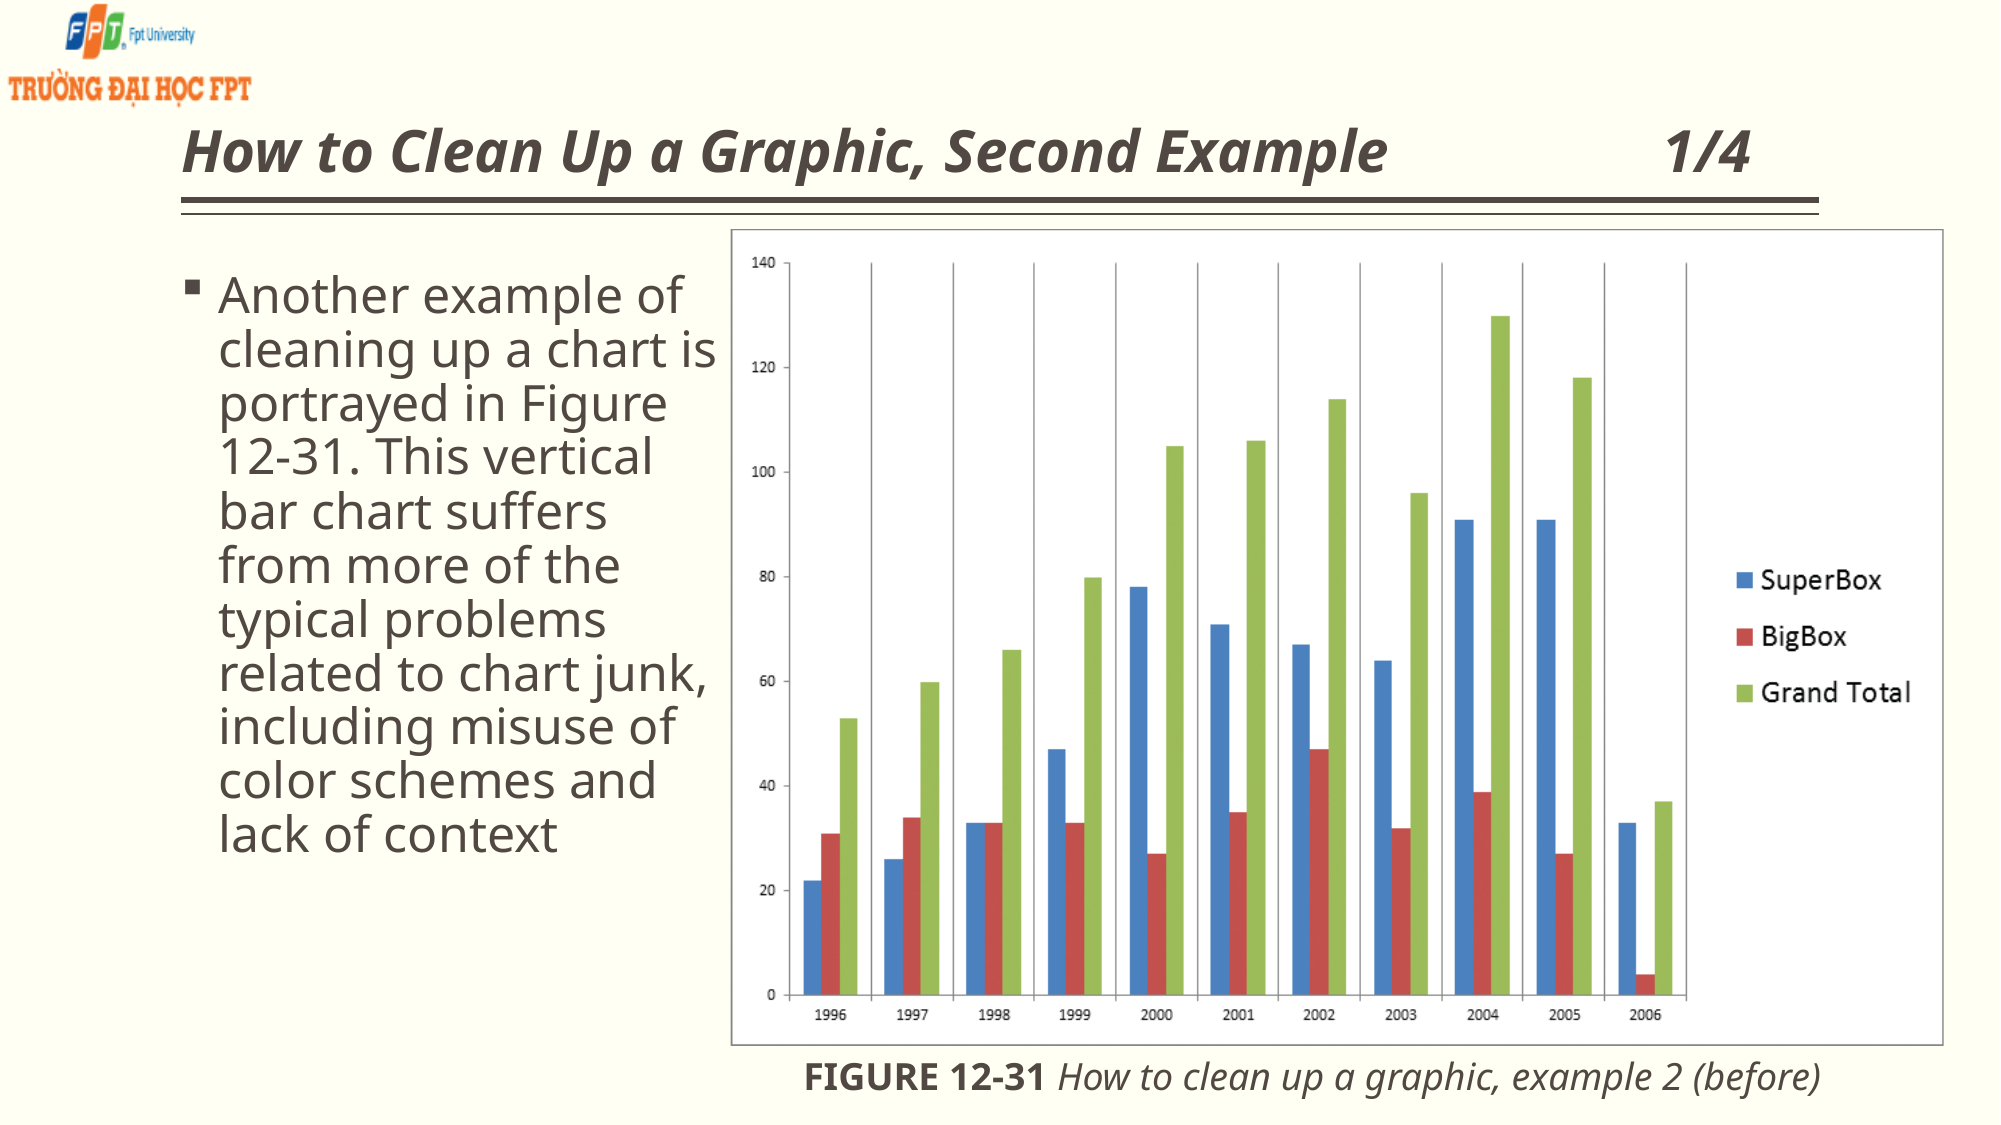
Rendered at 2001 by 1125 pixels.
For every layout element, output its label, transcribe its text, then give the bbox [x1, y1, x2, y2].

text_box FIGURE 12-31 How to clean up a graphic, example 2 (before) [788, 1055, 1837, 1106]
title How to Clean Up a Graphic, Second Example 1/4 [181, 12, 1819, 193]
list Another example of cleaning up a chart is portrayed in Figure 12-31. This vertical bar chart suffers from more of the typical problems related to chart junk, including misuse of color schemes and lack of context [181, 262, 724, 1013]
picture [730, 229, 1944, 1046]
picture [0, 0, 272, 121]
